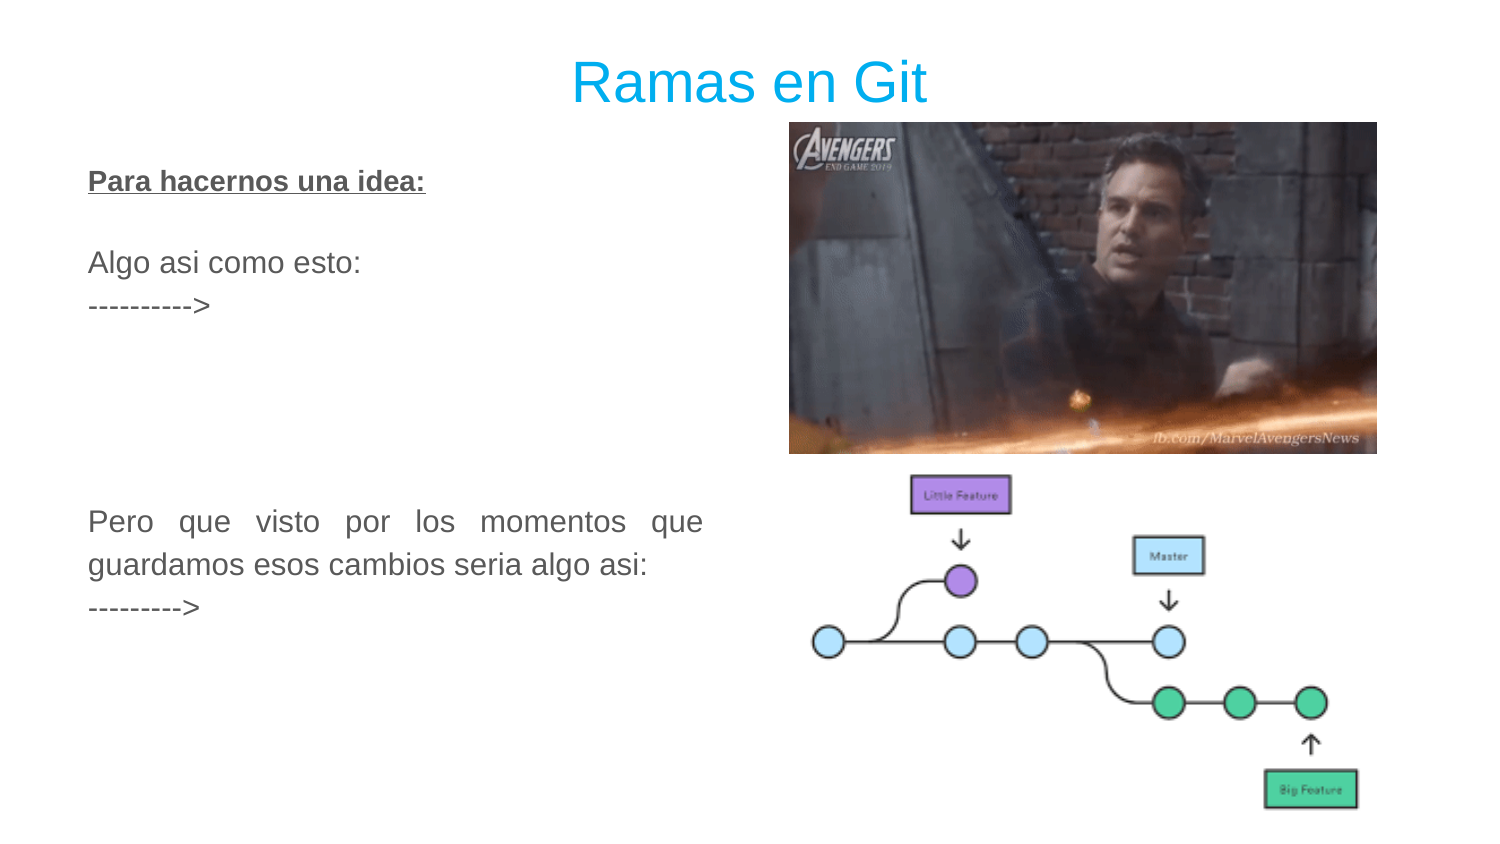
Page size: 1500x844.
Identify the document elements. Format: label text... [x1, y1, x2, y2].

picture [788, 122, 1377, 454]
list Para hacernos una idea: Algo asi como esto: ----------> Pero que visto por los momentos que guardamos esos cambios seria algo asi: ---------> [72, 141, 720, 752]
picture [788, 472, 1383, 813]
title Ramas en Git [51, 28, 1449, 123]
